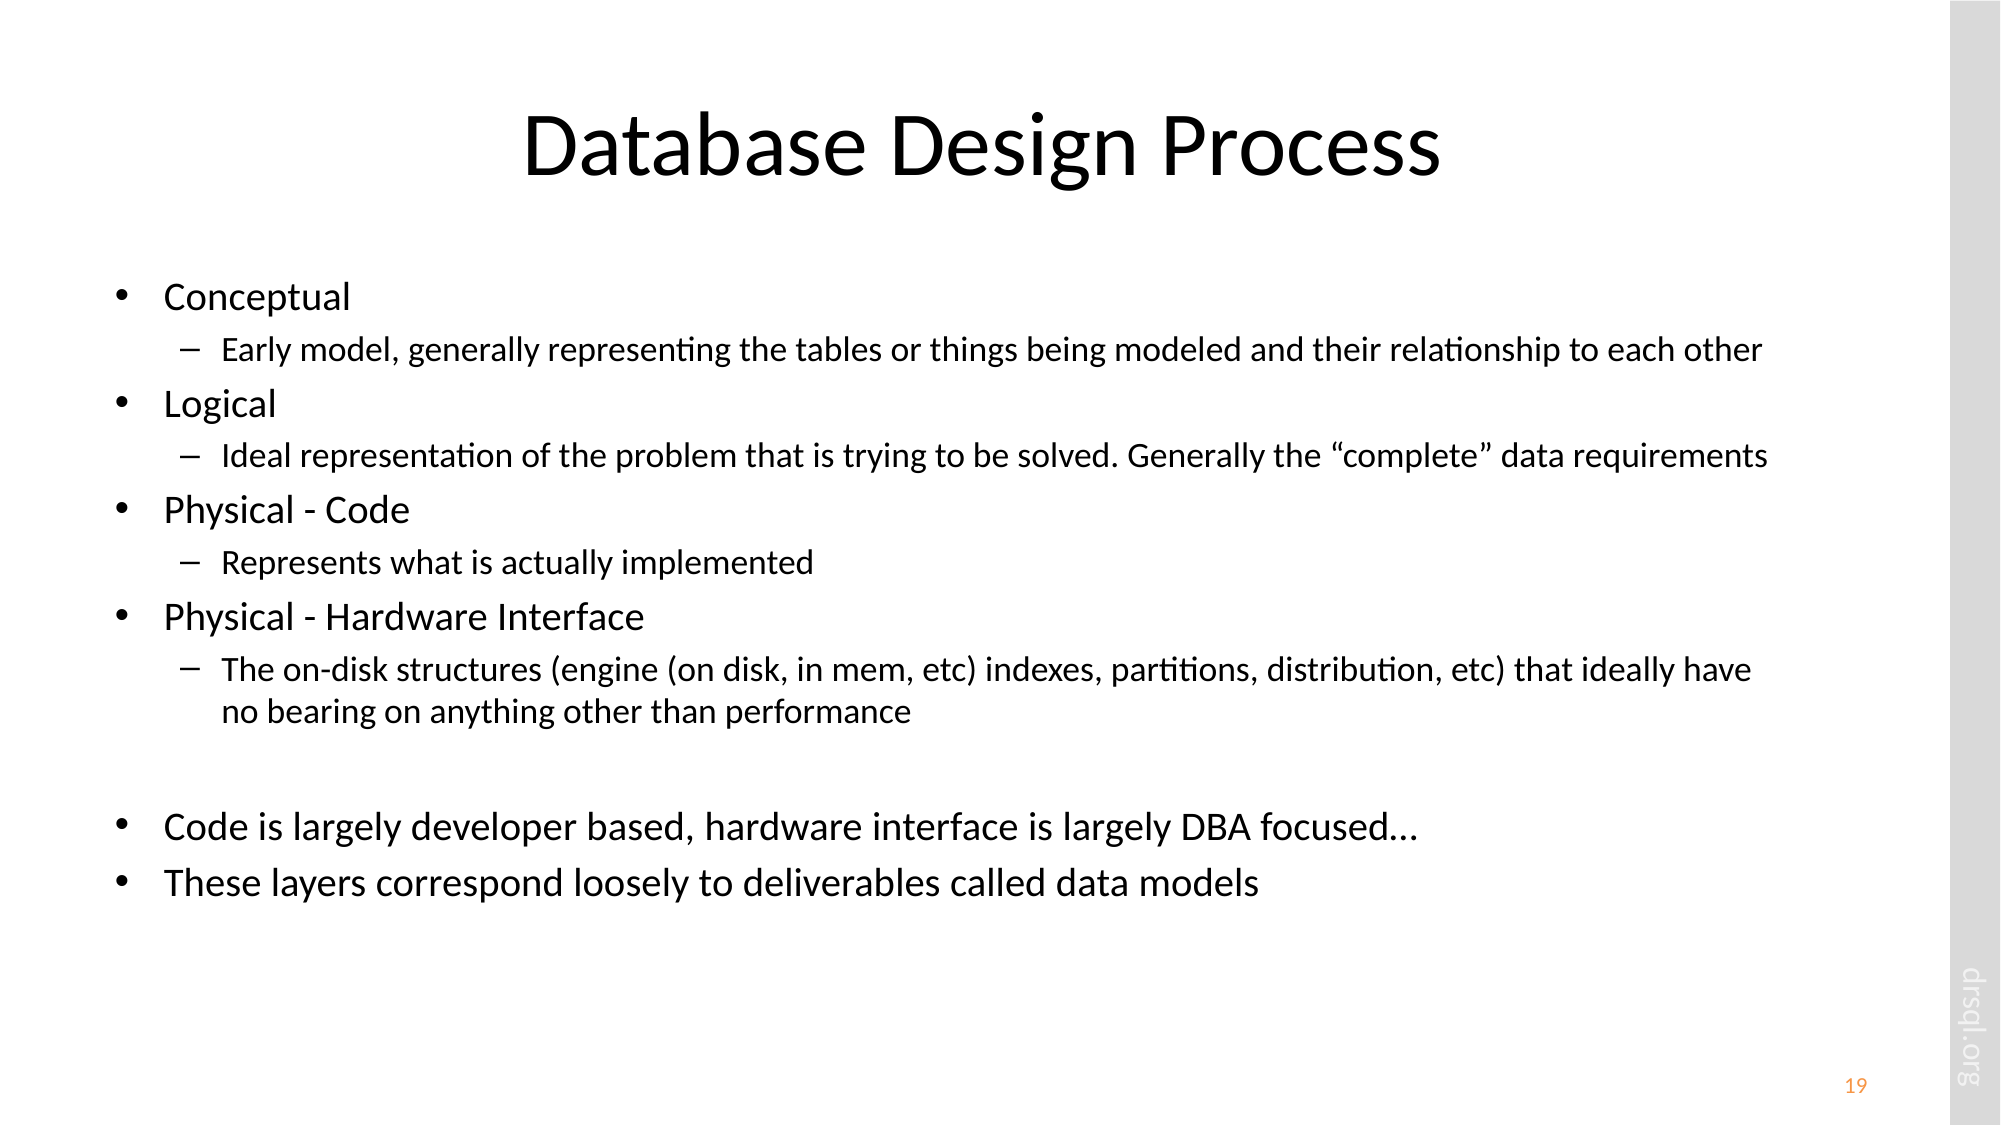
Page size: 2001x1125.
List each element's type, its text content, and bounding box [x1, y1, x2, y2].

list Conceptual Early model, generally representing the tables or things being modeled and their relationship to each other Logical Ideal representation of the problem that is trying to be solved. Generally the “complete” data requirements Physical - Code Represents what is actually implemented Physical - Hardware Interface The on-disk structures (engine (on disk, in mem, etc) indexes, partitions, distribution, etc) that ideally have no bearing on anything other than performance Code is largely developer based, hardware interface is largely DBA focused… These layers correspond loosely to deliverables called data models [99, 262, 1800, 1005]
title Database Design Process [99, 45, 1867, 233]
